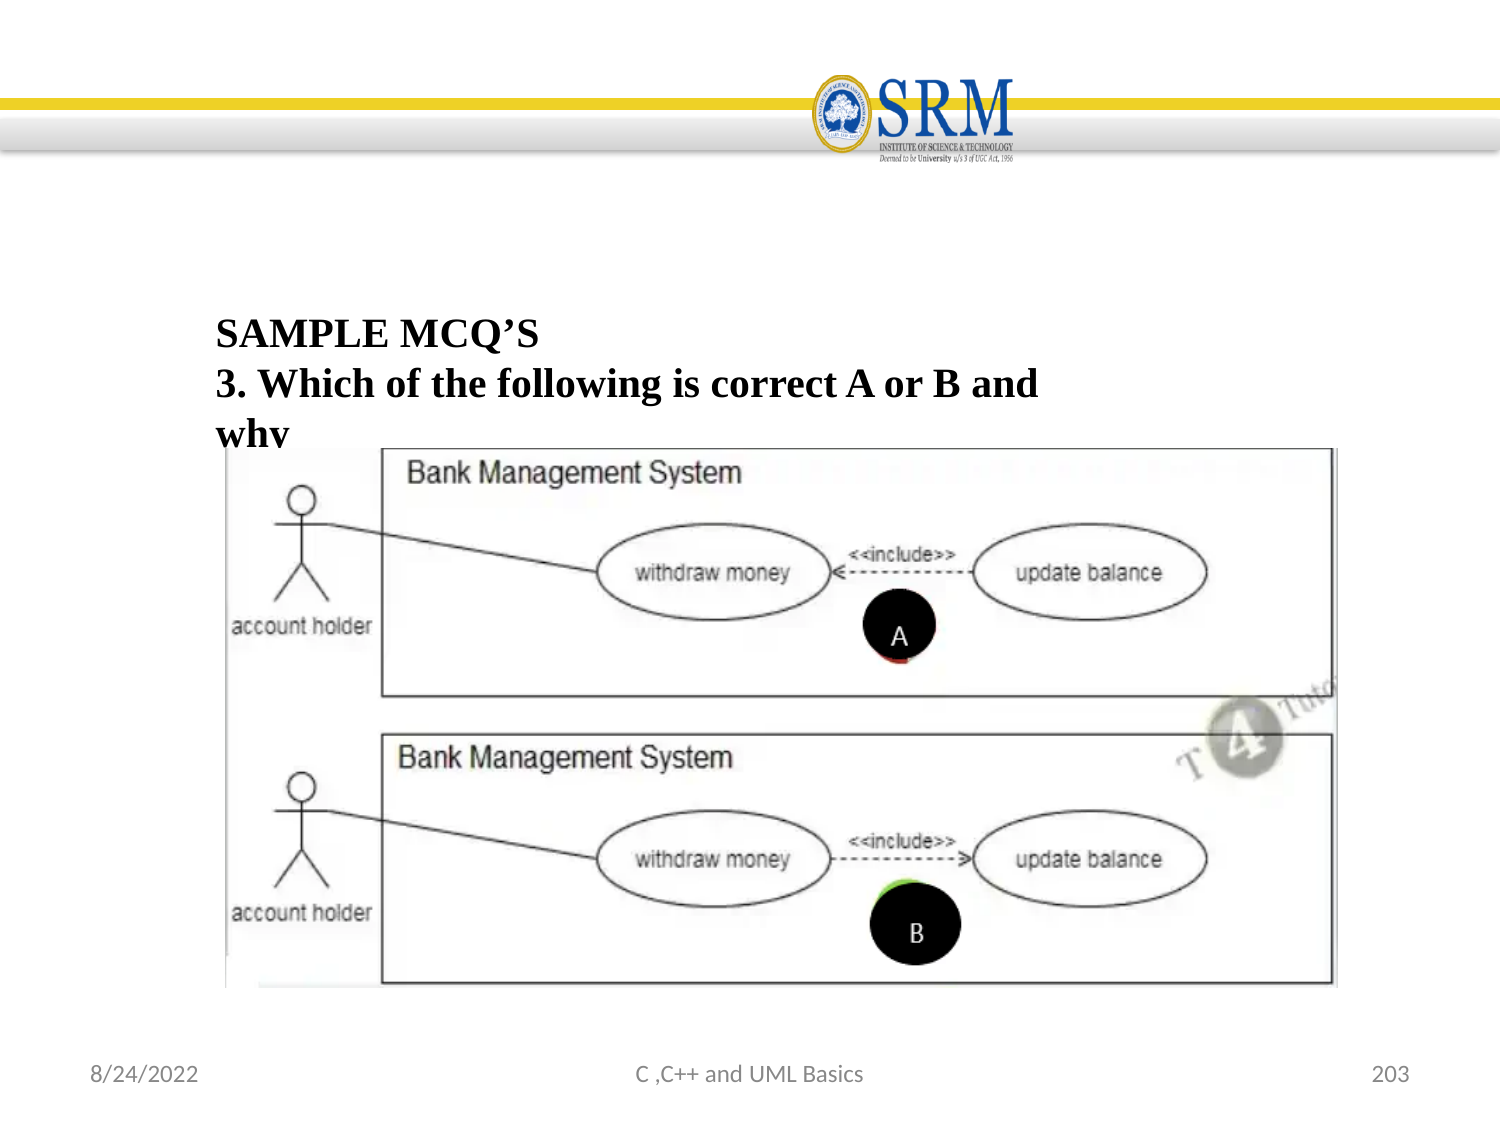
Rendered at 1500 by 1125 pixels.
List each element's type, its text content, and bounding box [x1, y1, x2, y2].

picture [224, 448, 1338, 988]
picture [812, 75, 1013, 163]
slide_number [75, 1042, 425, 1103]
slide_number 203 [1074, 1042, 1425, 1103]
text_box SAMPLE MCQ’S 3. Which of the following is correct A or B and why [204, 300, 1116, 462]
footer C ,C++ and UML Basics [512, 1042, 988, 1103]
